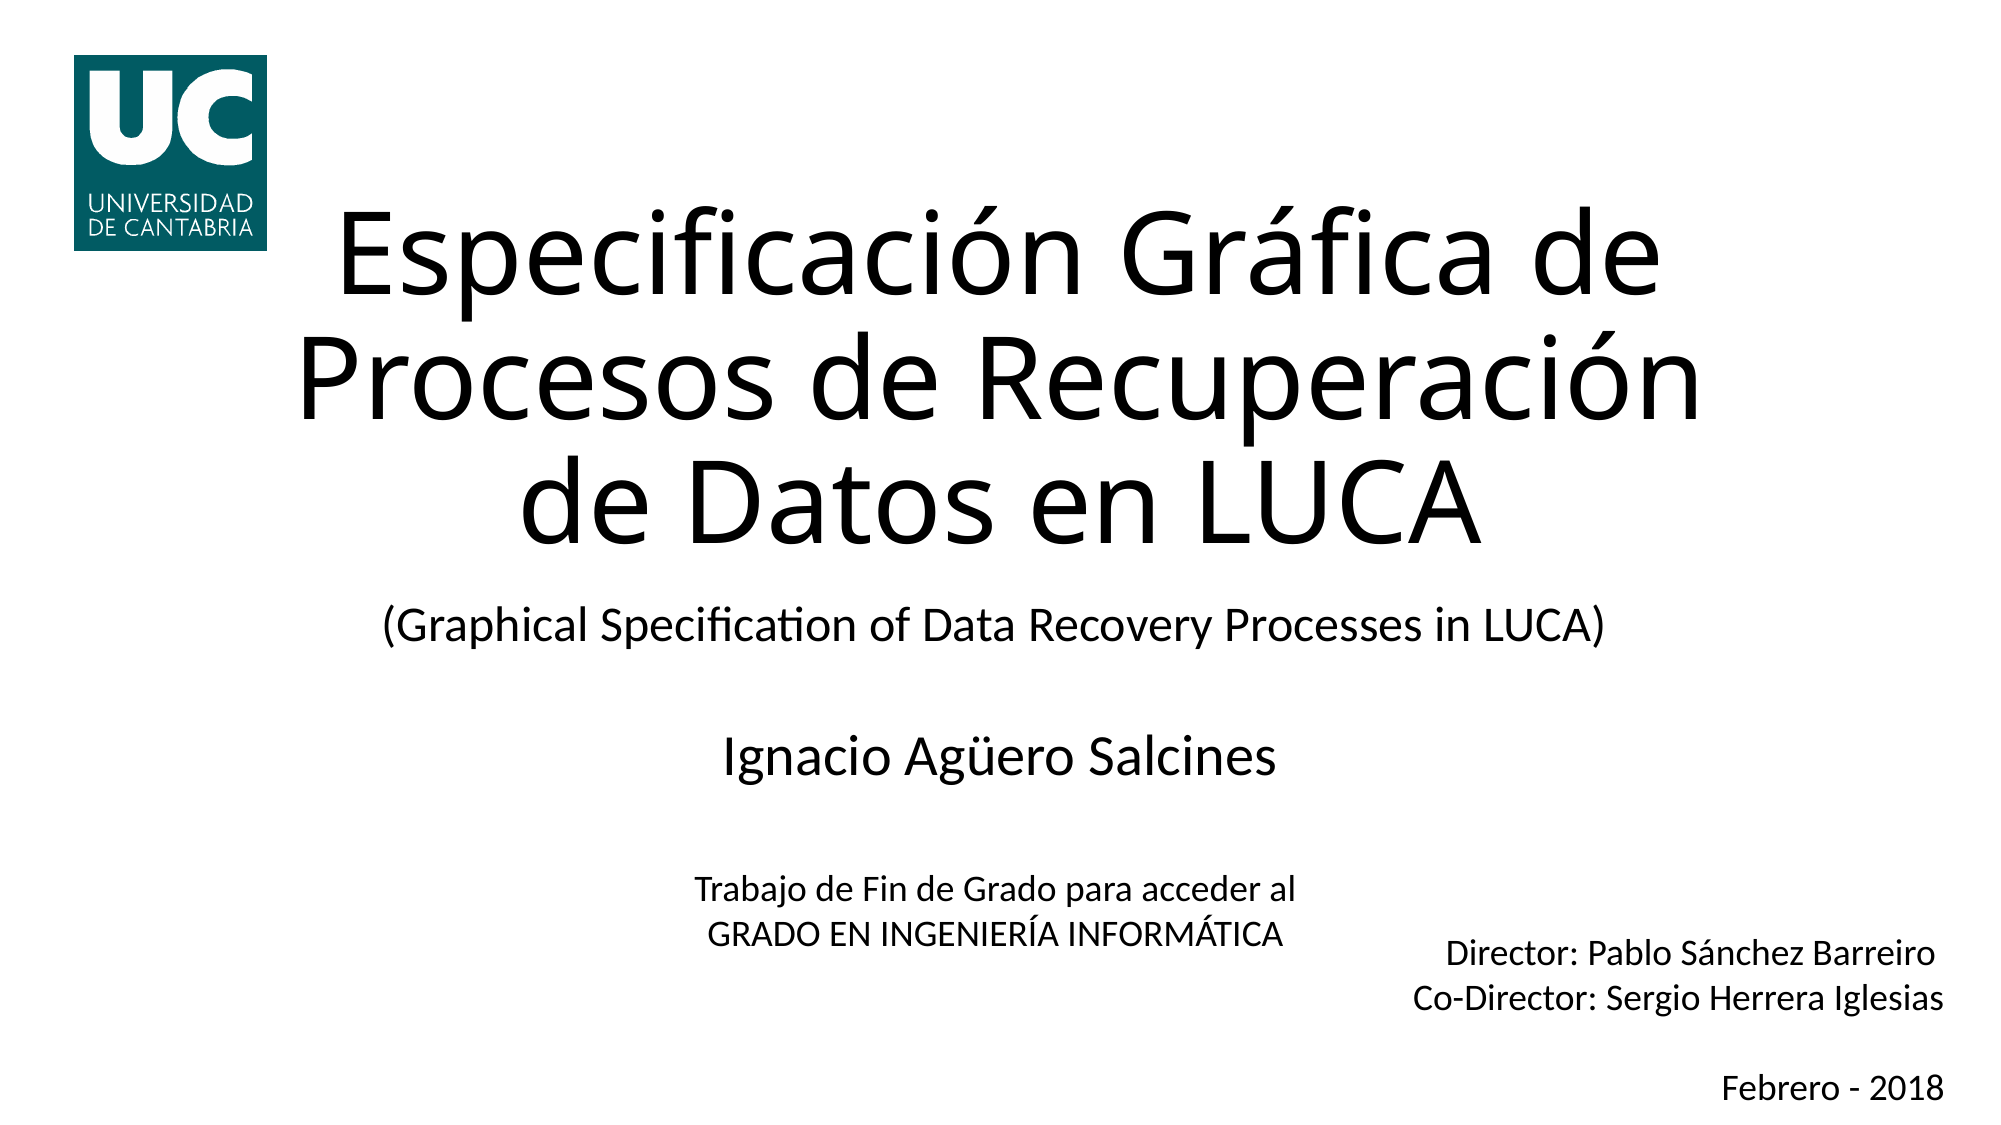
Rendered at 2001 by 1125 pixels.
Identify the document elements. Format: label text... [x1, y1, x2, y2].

text_box Ignacio Agüero Salcines [634, 709, 1366, 795]
picture [74, 55, 267, 251]
title Especificación Gráfica de Procesos de Recuperación de Datos en LUCA [249, 184, 1750, 576]
text_box Trabajo de Fin de Grado para acceder al GRADO EN INGENIERÍA INFORMÁTICA [492, 856, 1508, 962]
subtitle (Graphical Specification of Data Recovery Processes in LUCA) [249, 590, 1750, 680]
text_box Director: Pablo Sánchez Barreiro Co-Director: Sergio Herrera Iglesias Febrero - 2018 [1377, 920, 1960, 1116]
